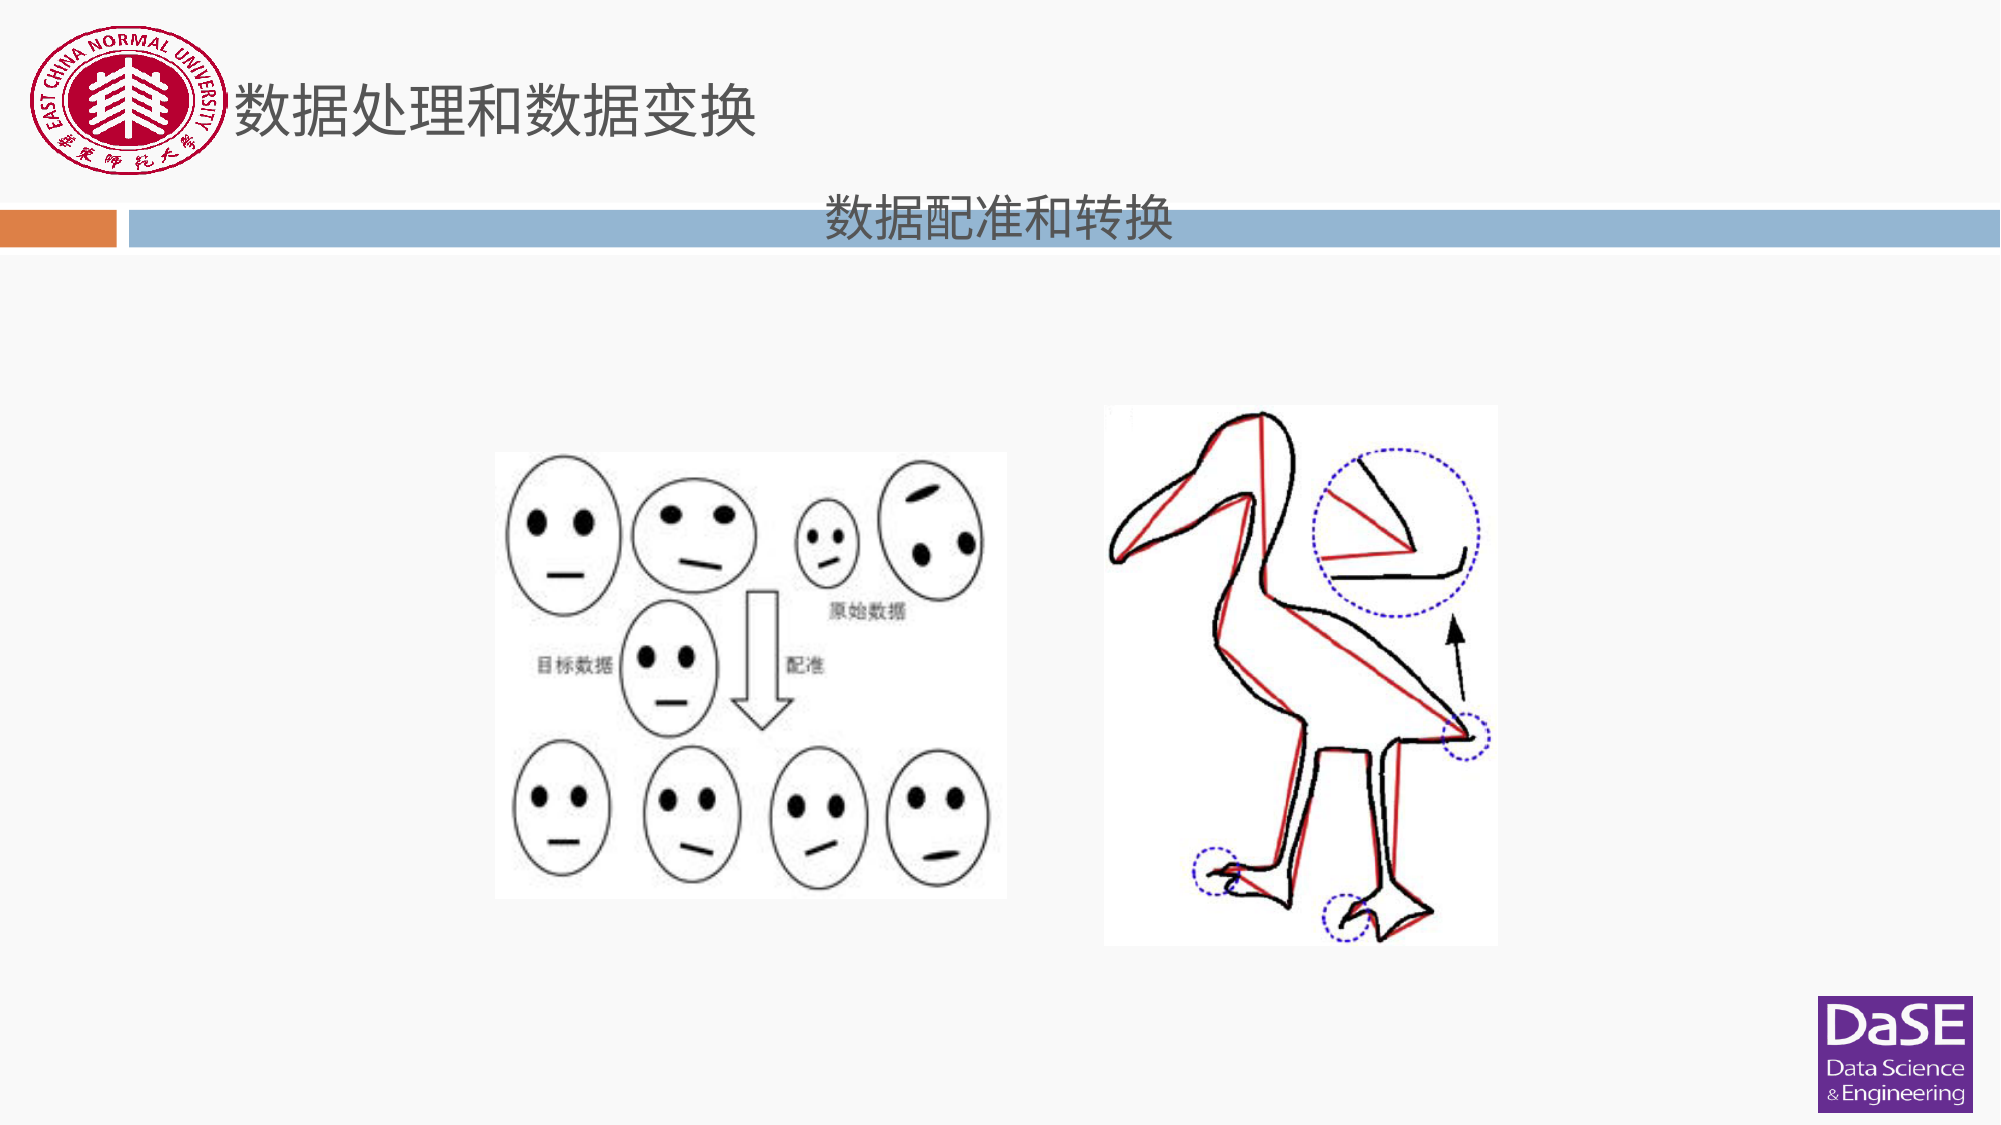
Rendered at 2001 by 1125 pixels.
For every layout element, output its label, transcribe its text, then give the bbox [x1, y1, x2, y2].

picture [30, 26, 228, 175]
picture [1103, 405, 1498, 946]
text_box 数据配准和转换 [810, 179, 1190, 255]
picture [1818, 996, 1973, 1113]
picture [495, 452, 1007, 899]
text_box 数据处理和数据变换 [218, 66, 773, 152]
